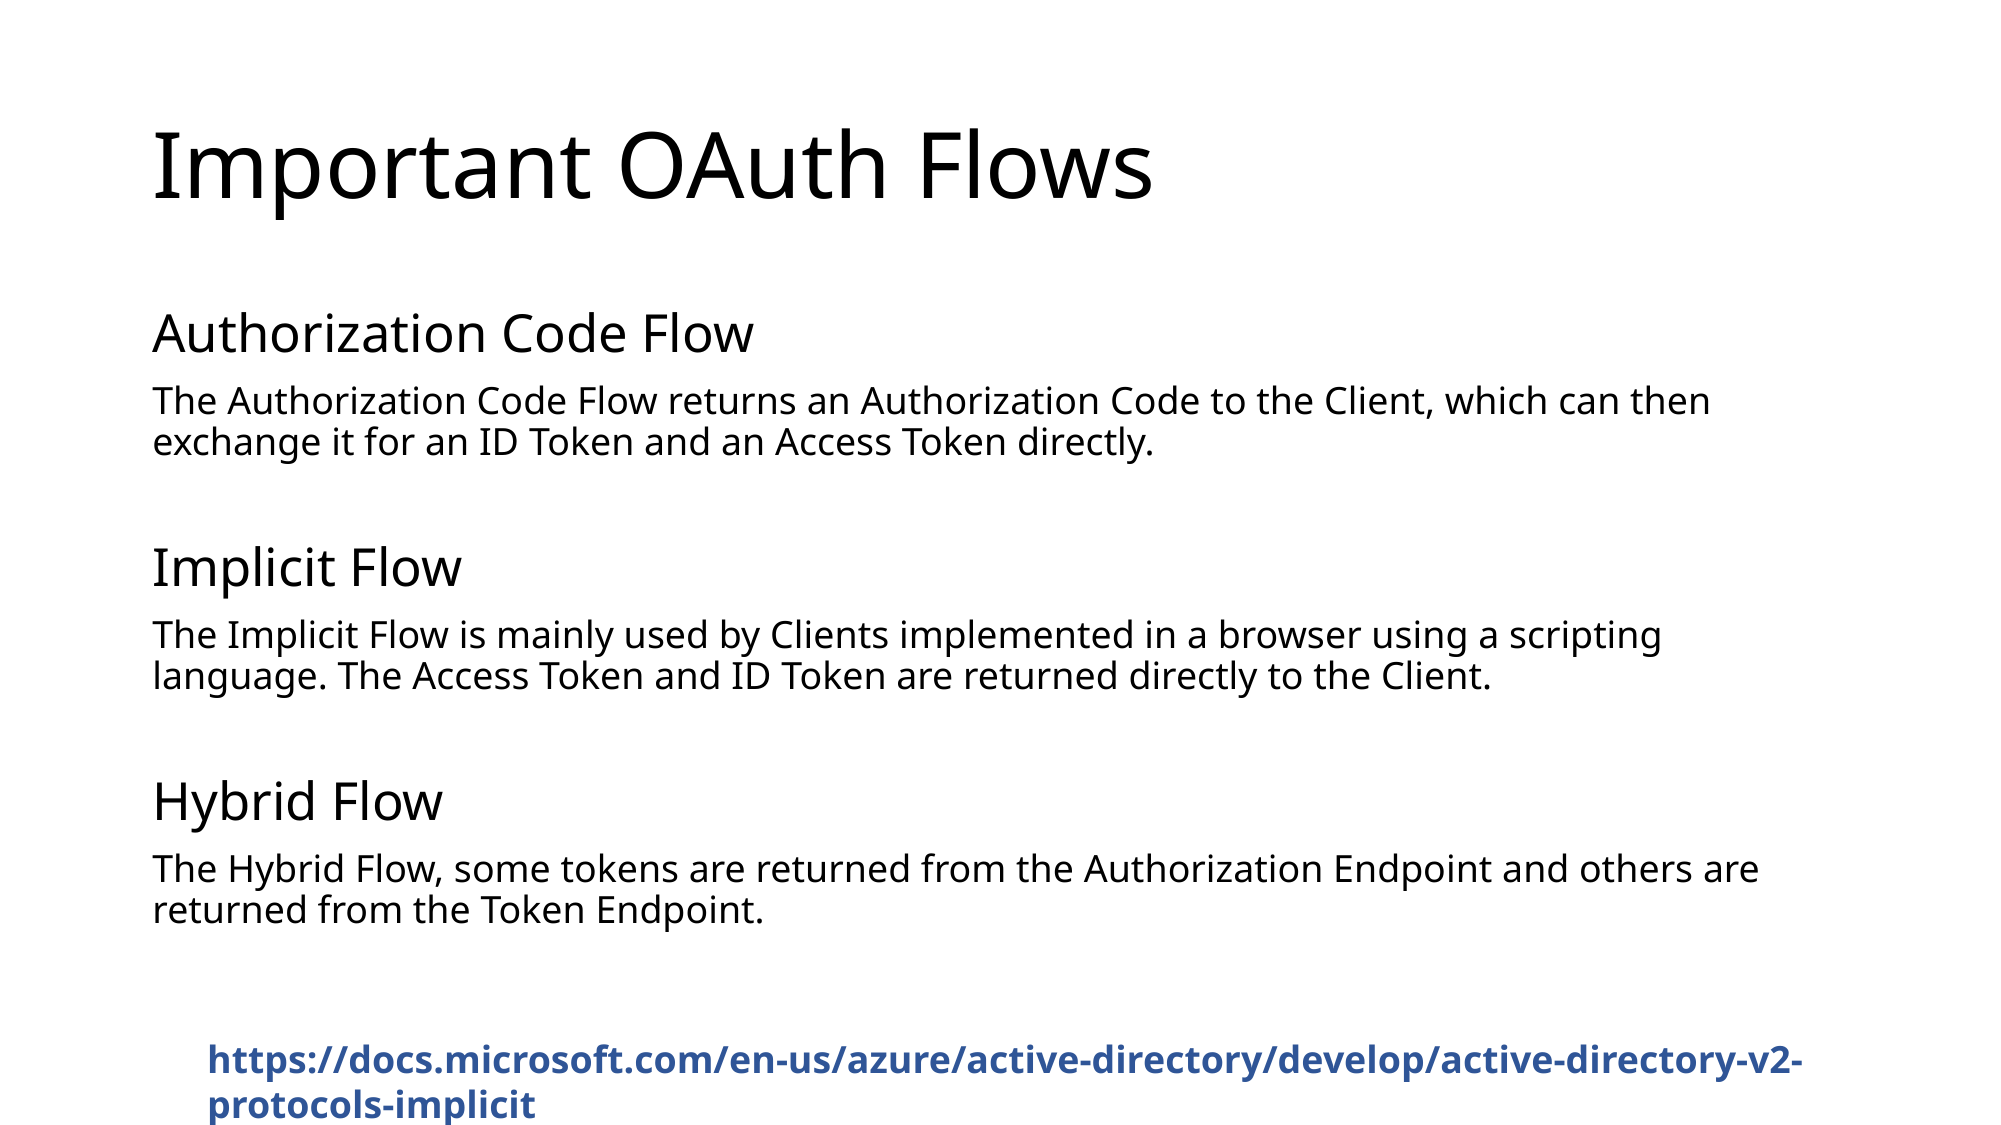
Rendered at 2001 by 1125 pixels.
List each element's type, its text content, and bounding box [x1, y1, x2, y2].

title Important OAuth Flows [137, 59, 1863, 278]
list Authorization Code Flow The Authorization Code Flow returns an Authorization Code to the Client, which can then exchange it for an ID Token and an Access Token directly. Implicit Flow The Implicit Flow is mainly used by Clients implemented in a browser using a scripting language. The Access Token and ID Token are returned directly to the Client. Hybrid Flow The Hybrid Flow, some tokens are returned from the Authorization Endpoint and others are returned from the Token Endpoint. [137, 299, 1863, 946]
text_box https://docs.microsoft.com/en-us/azure/active-directory/develop/active-directory-v2-protocols-implicit [192, 1028, 1876, 1125]
